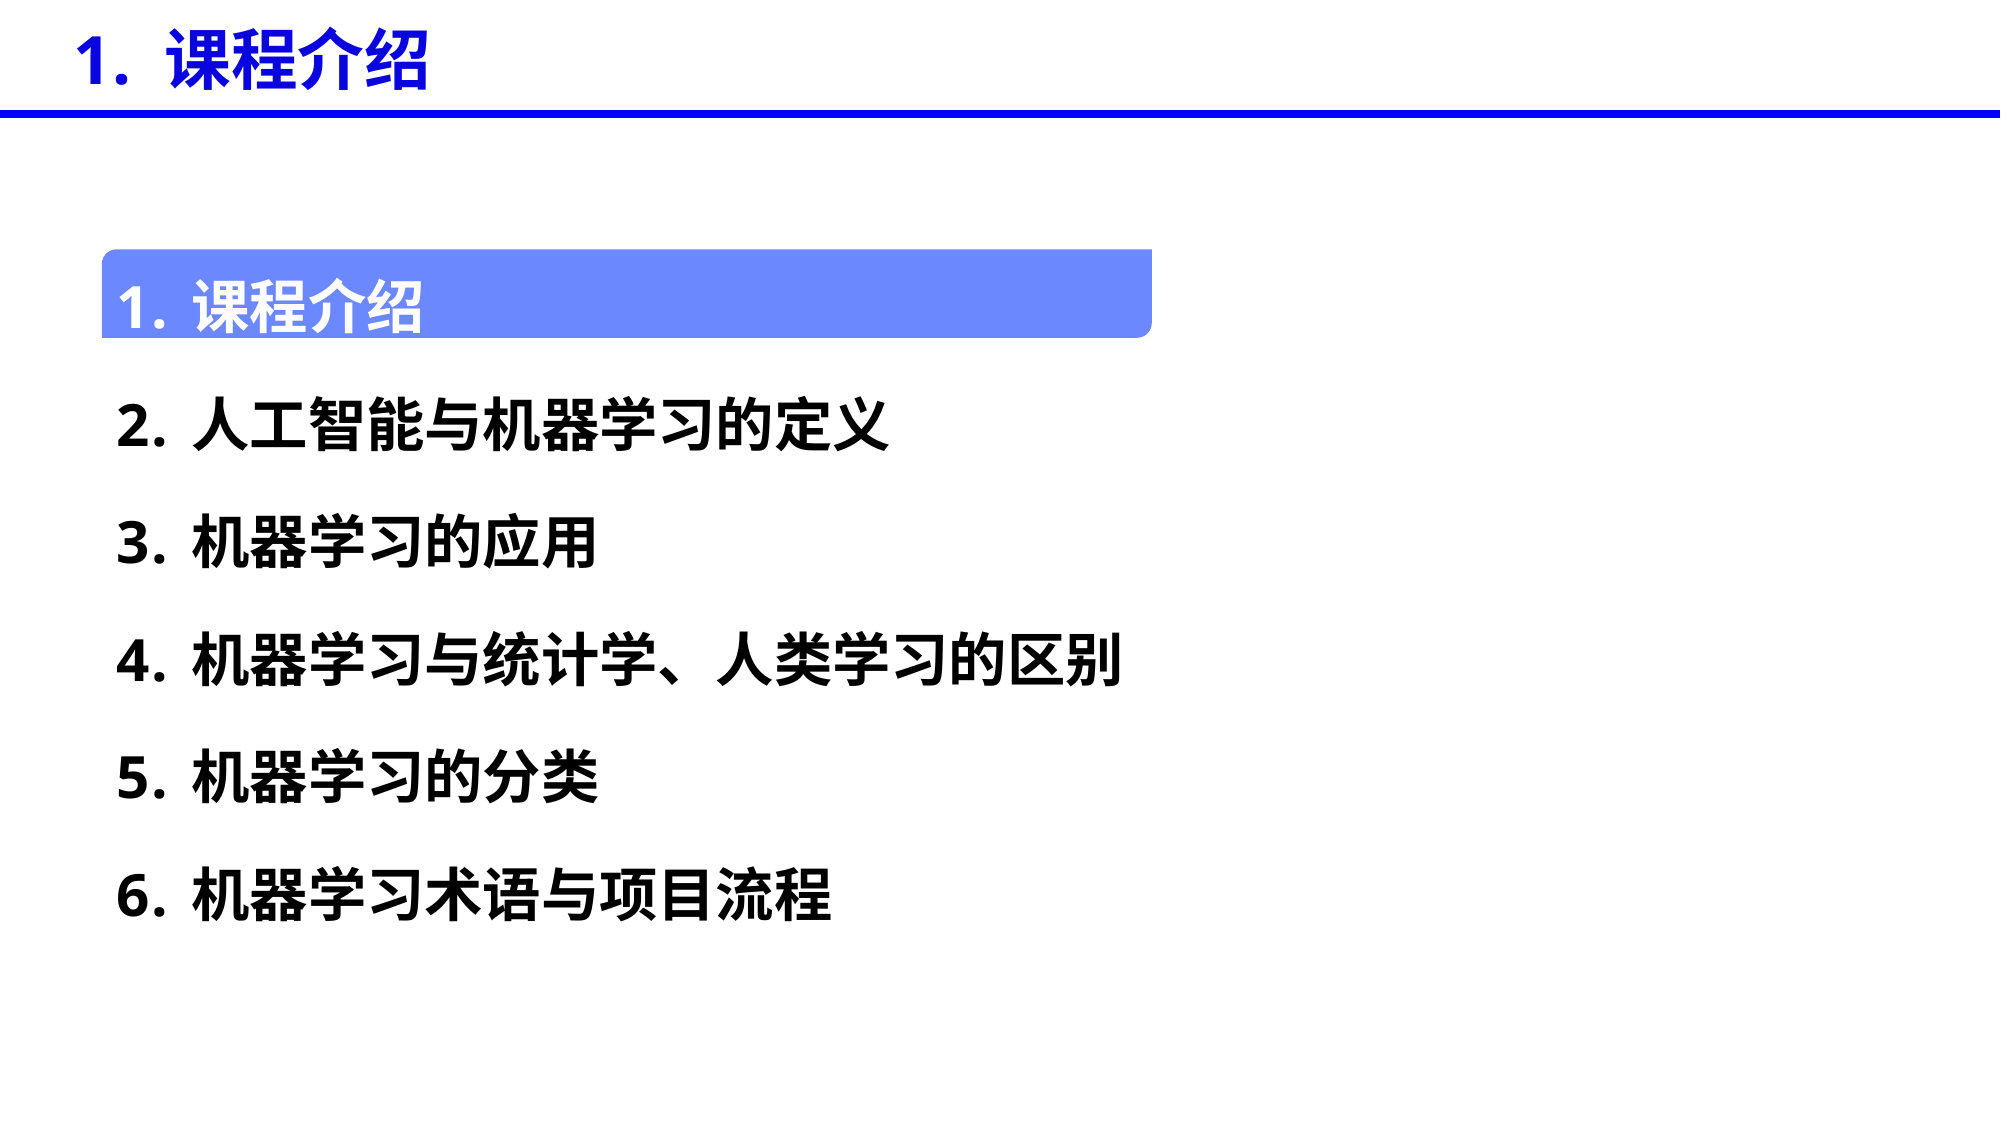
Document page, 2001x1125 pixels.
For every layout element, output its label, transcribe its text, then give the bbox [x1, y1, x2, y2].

text_box 1. 课程介绍 [59, 10, 1308, 106]
text_box 课程介绍 人工智能与机器学习的定义 机器学习的应用 机器学习与统计学、人类学习的区别 机器学习的分类 机器学习术语与项目流程 [101, 228, 1956, 936]
